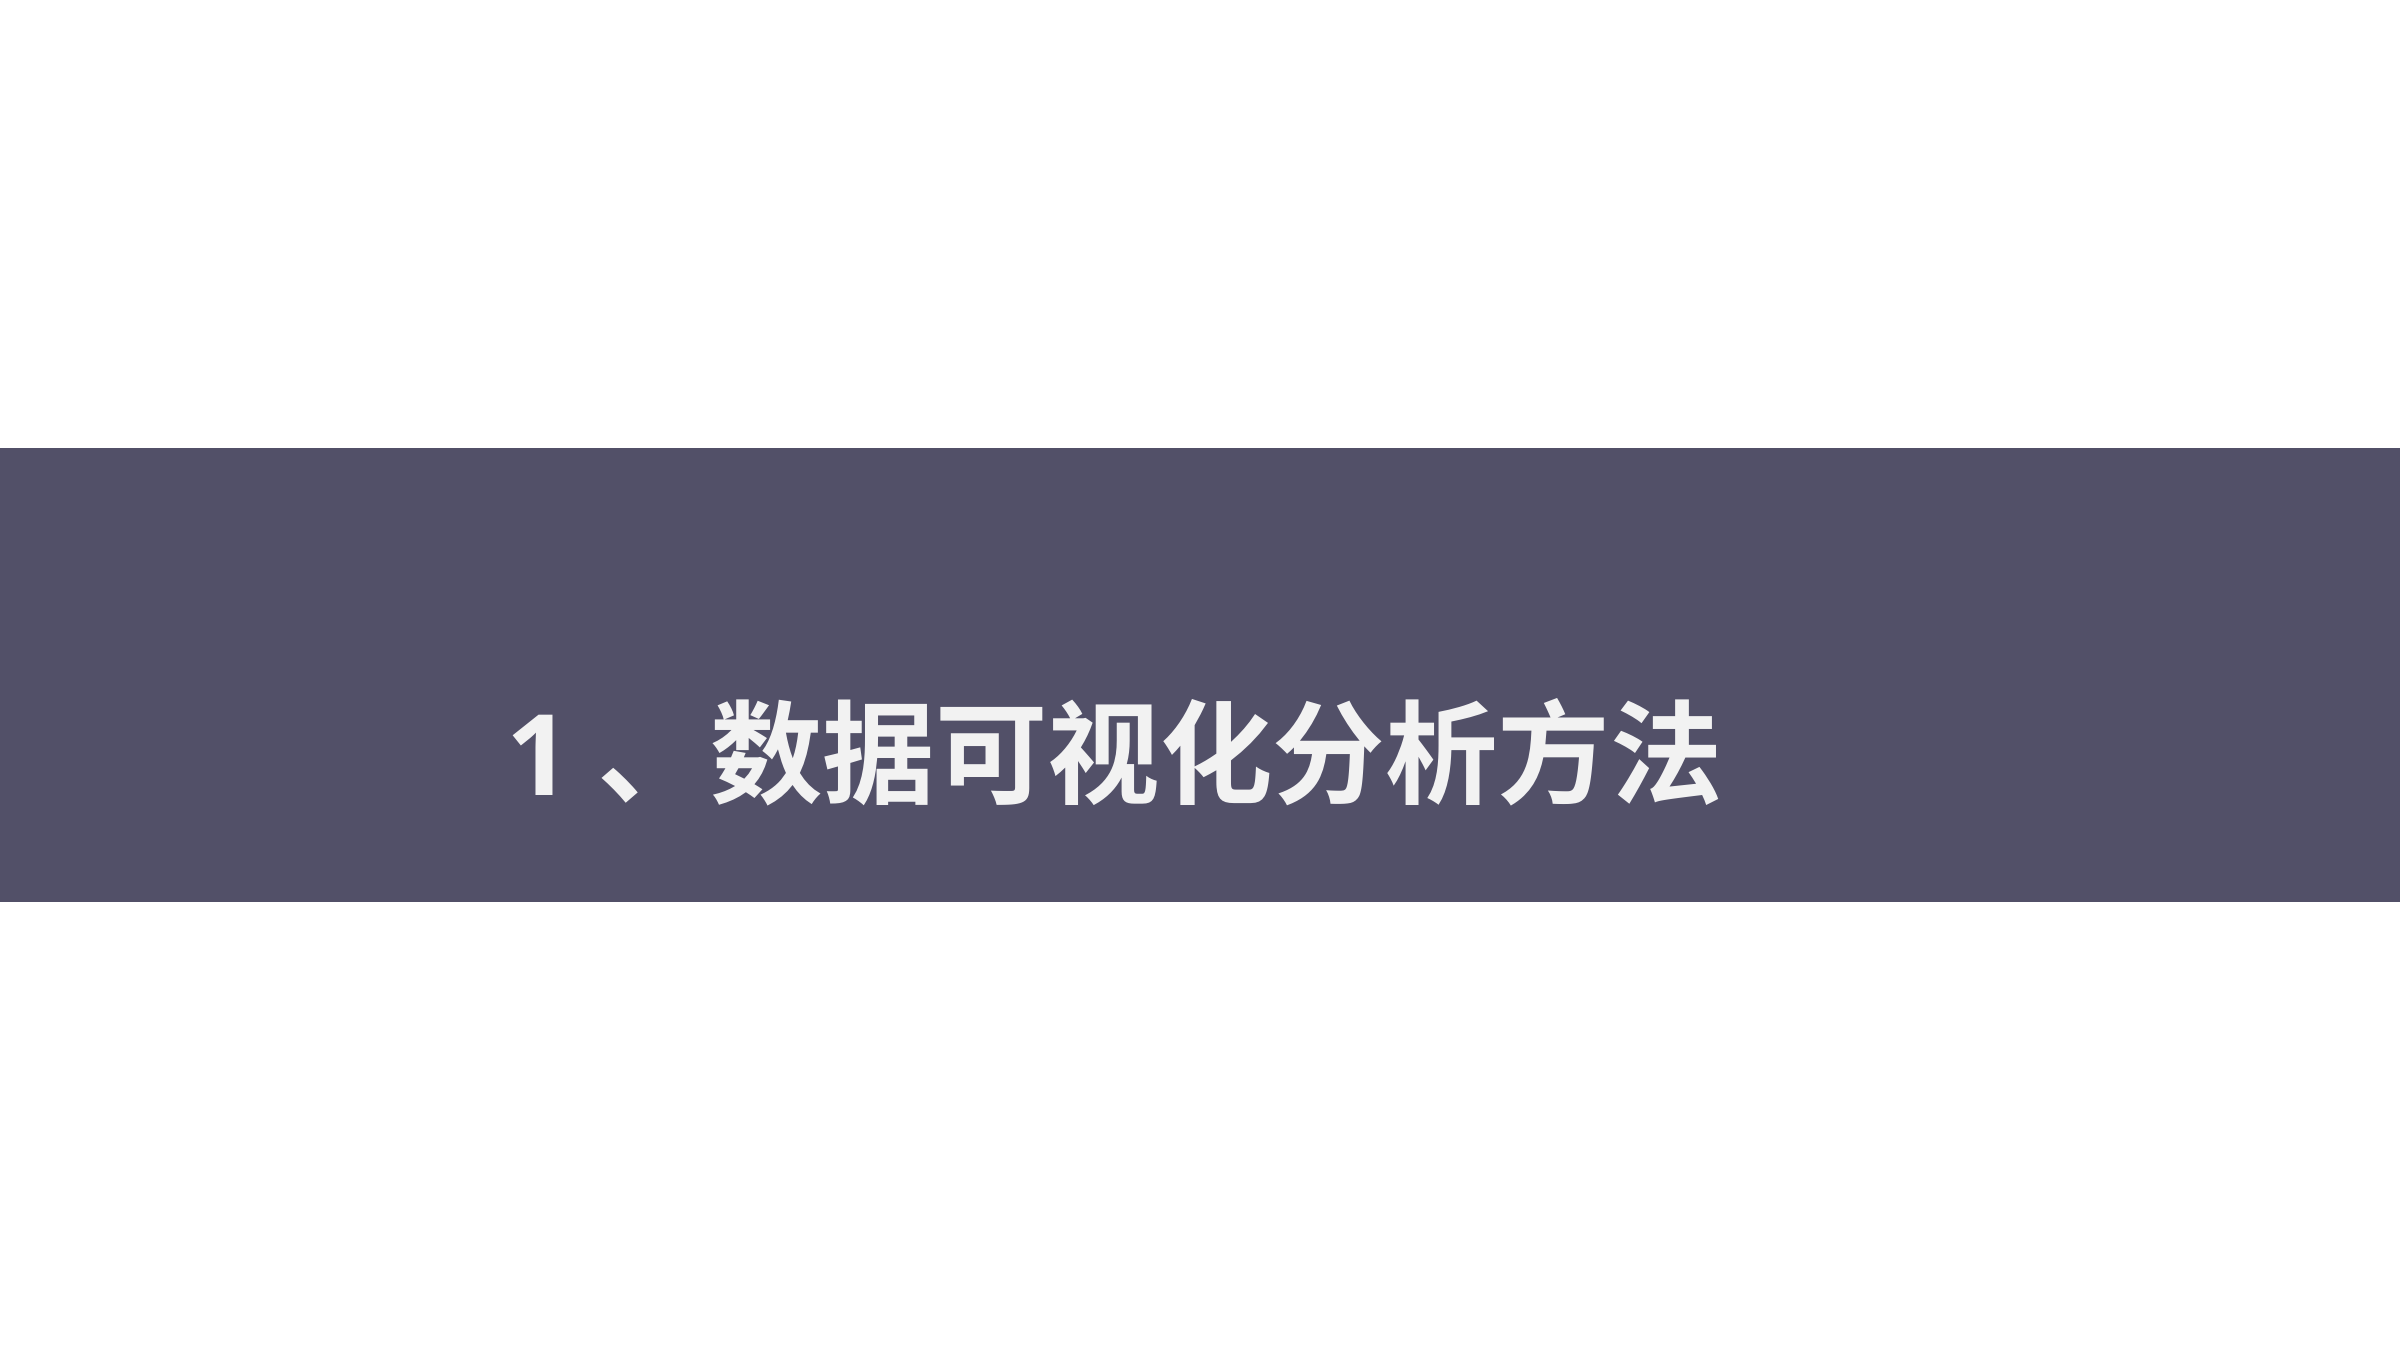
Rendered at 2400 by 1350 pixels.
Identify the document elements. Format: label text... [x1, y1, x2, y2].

title 1、数据可视化分析方法 [0, 599, 2230, 868]
text_box [0, 448, 2400, 902]
